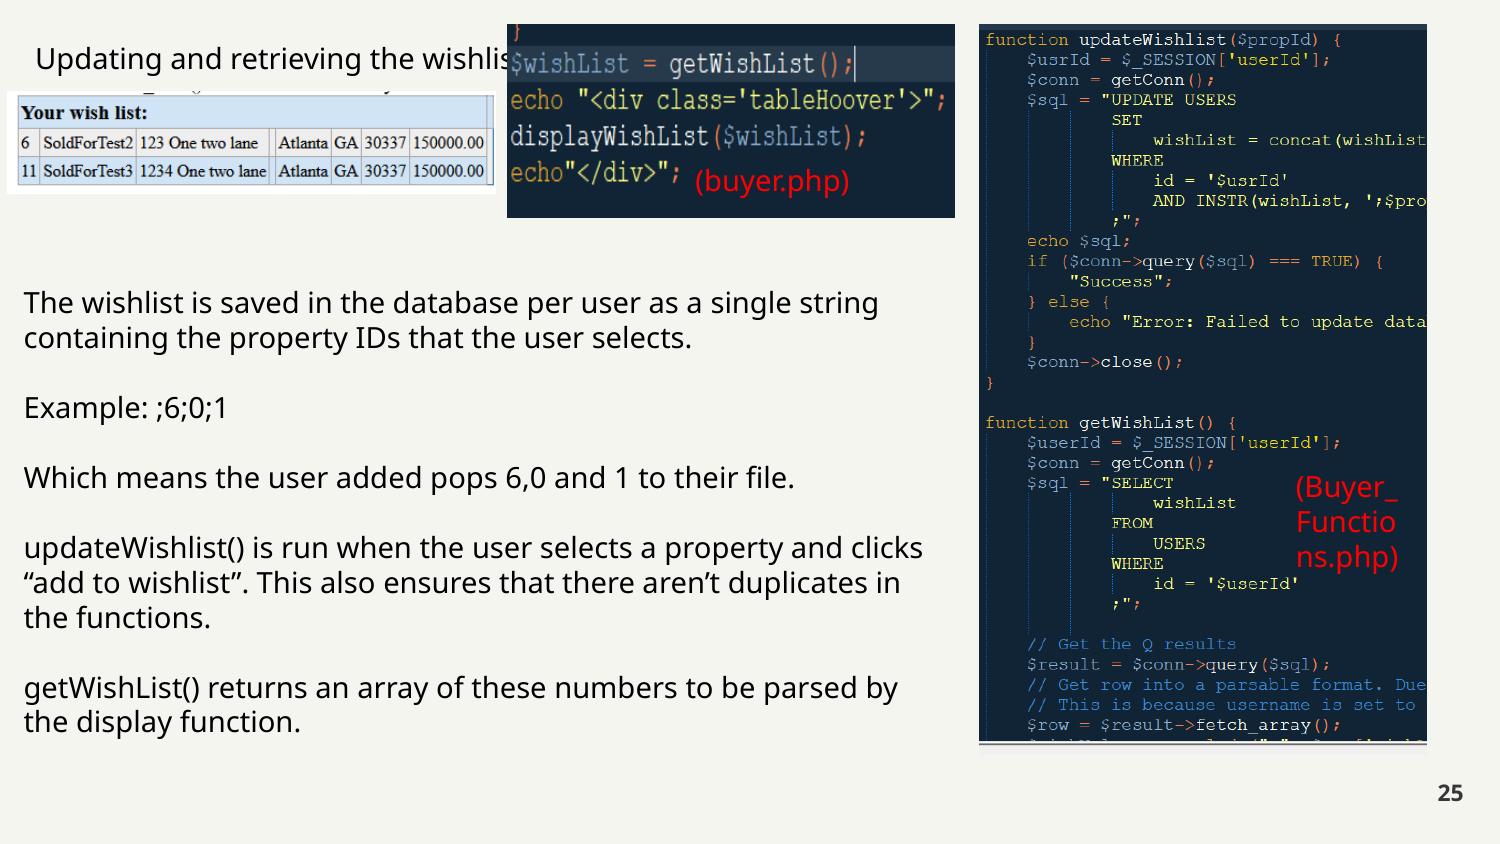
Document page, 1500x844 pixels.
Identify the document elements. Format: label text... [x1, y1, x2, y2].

text_box Updating and retrieving the wishlist. [19, 25, 505, 91]
text_box The wishlist is saved in the database per user as a single string containing the property IDs that the user selects. Example: ;6;0;1 Which means the user added pops 6,0 and 1 to their file. updateWishlist() is run when the user selects a property and clicks “add to wishlist”. This also ensures that there aren’t duplicates in the functions. getWishList() returns an array of these numbers to be parsed by the display function. [8, 269, 944, 754]
slide_number ‹#› [1374, 779, 1464, 809]
picture [979, 24, 1427, 755]
picture [7, 91, 496, 194]
picture [507, 24, 955, 218]
